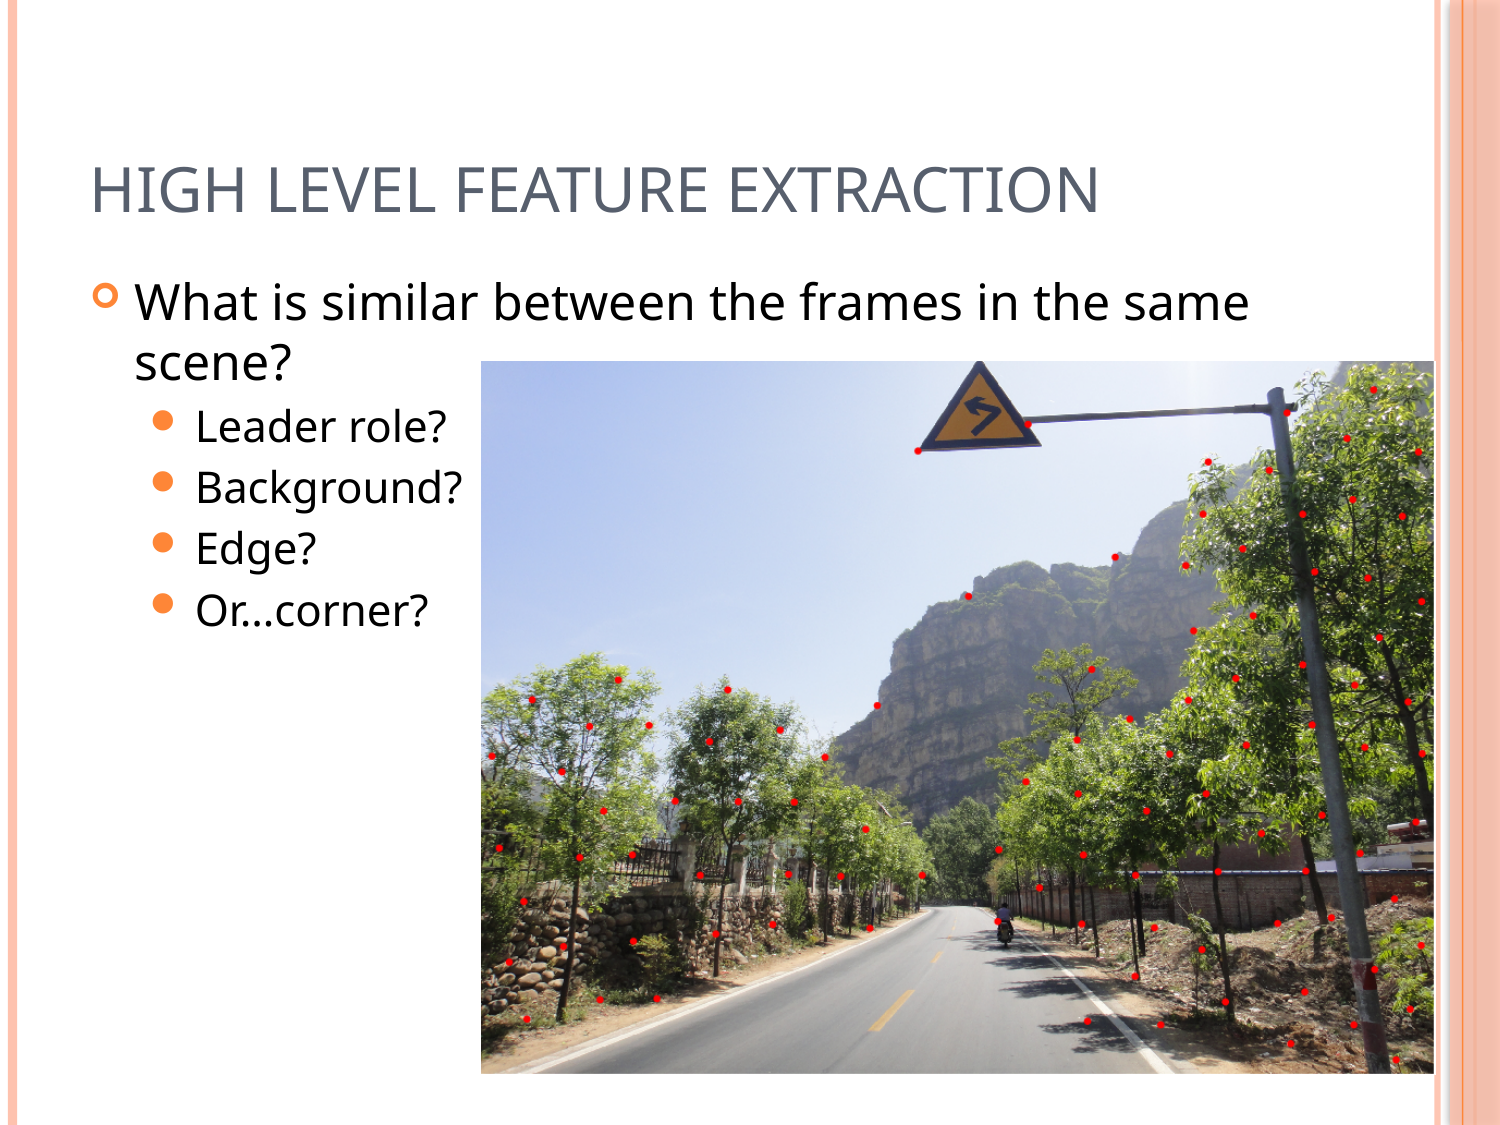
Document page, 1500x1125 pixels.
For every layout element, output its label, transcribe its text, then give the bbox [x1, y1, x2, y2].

title High Level Feature Extraction [75, 45, 1300, 233]
picture [480, 361, 1436, 1075]
list What is similar between the frames in the same scene? Leader role? Background? Edge? Or…corner? [75, 262, 1300, 1062]
